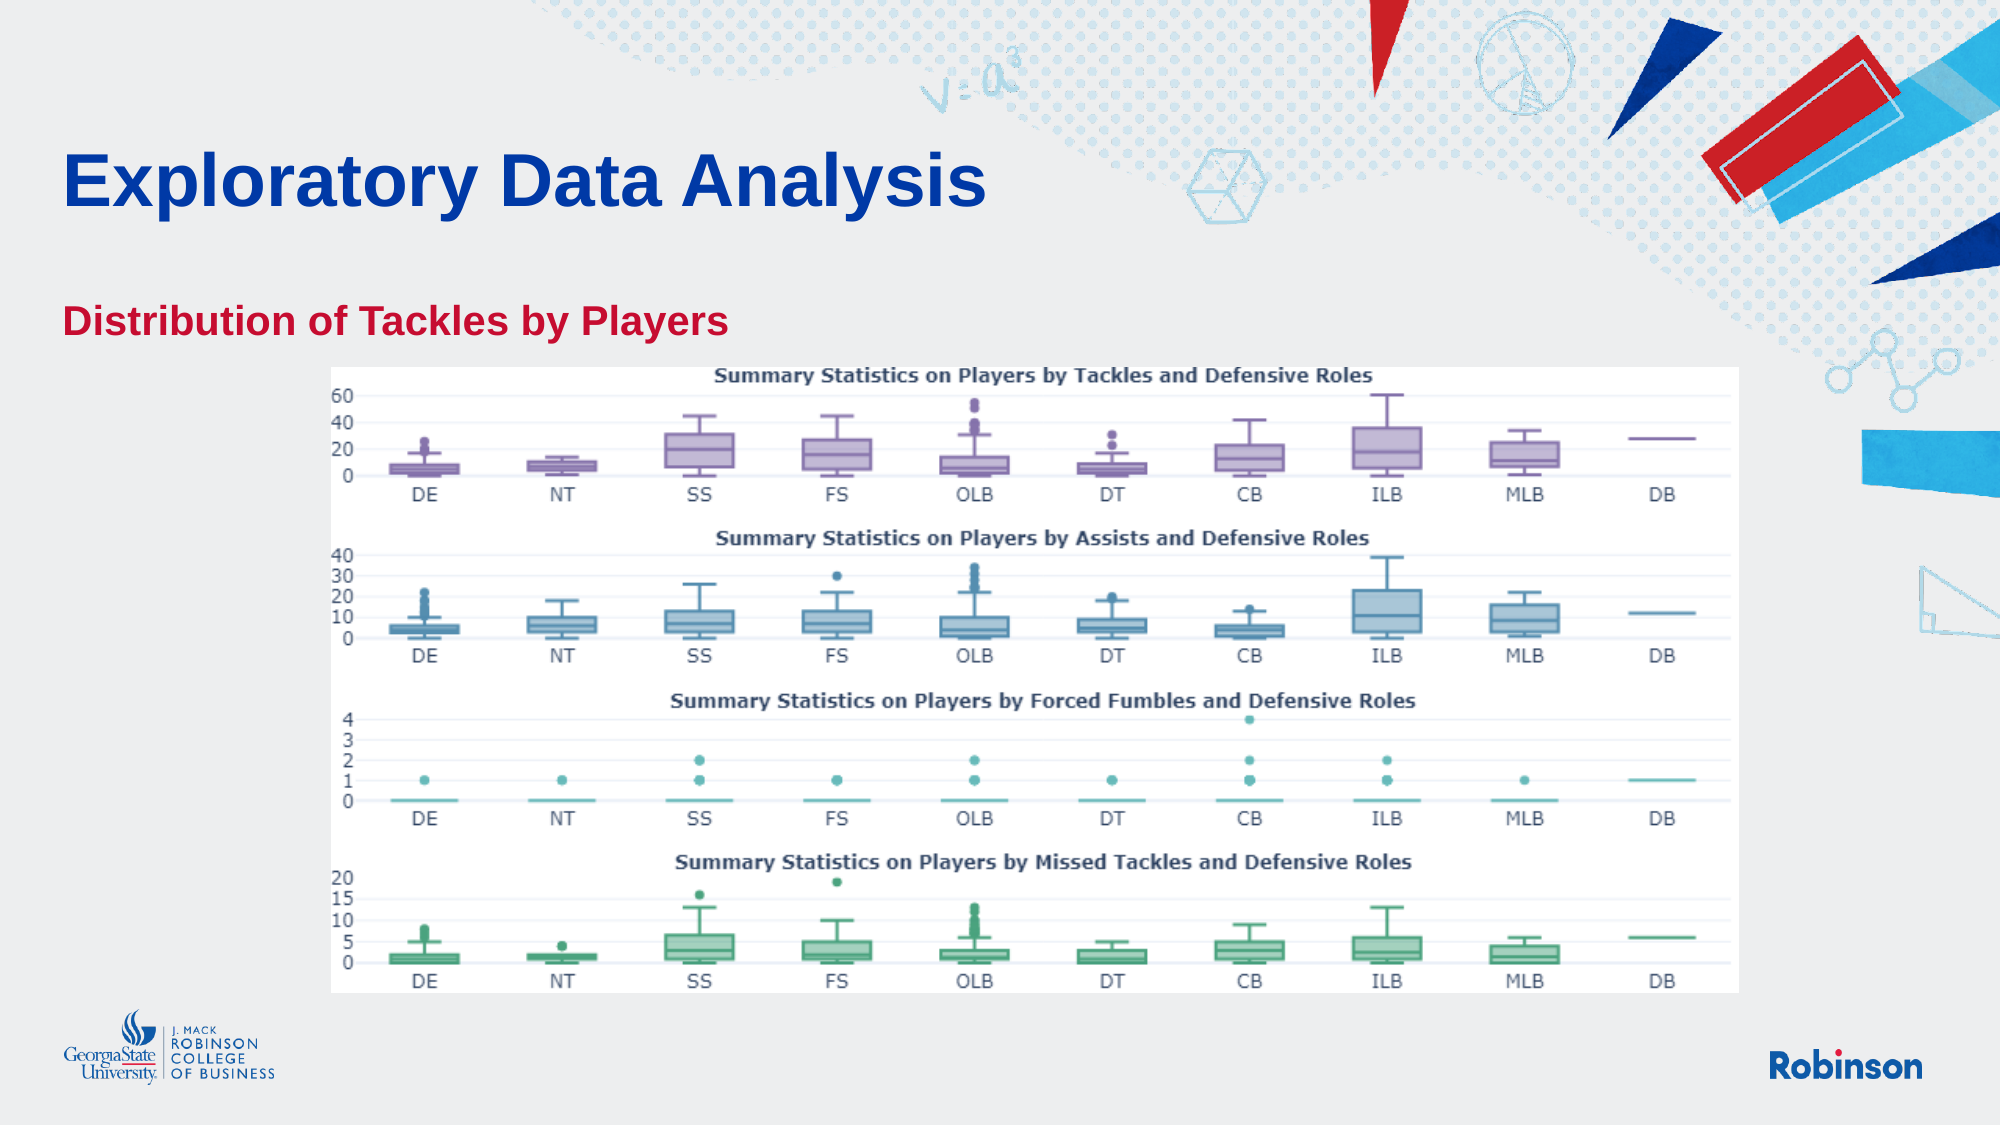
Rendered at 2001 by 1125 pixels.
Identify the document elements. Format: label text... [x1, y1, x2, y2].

list Distribution of Tackles by Players [62, 293, 1483, 978]
picture [0, 0, 2000, 1125]
title Exploratory Data Analysis [62, 35, 1938, 223]
